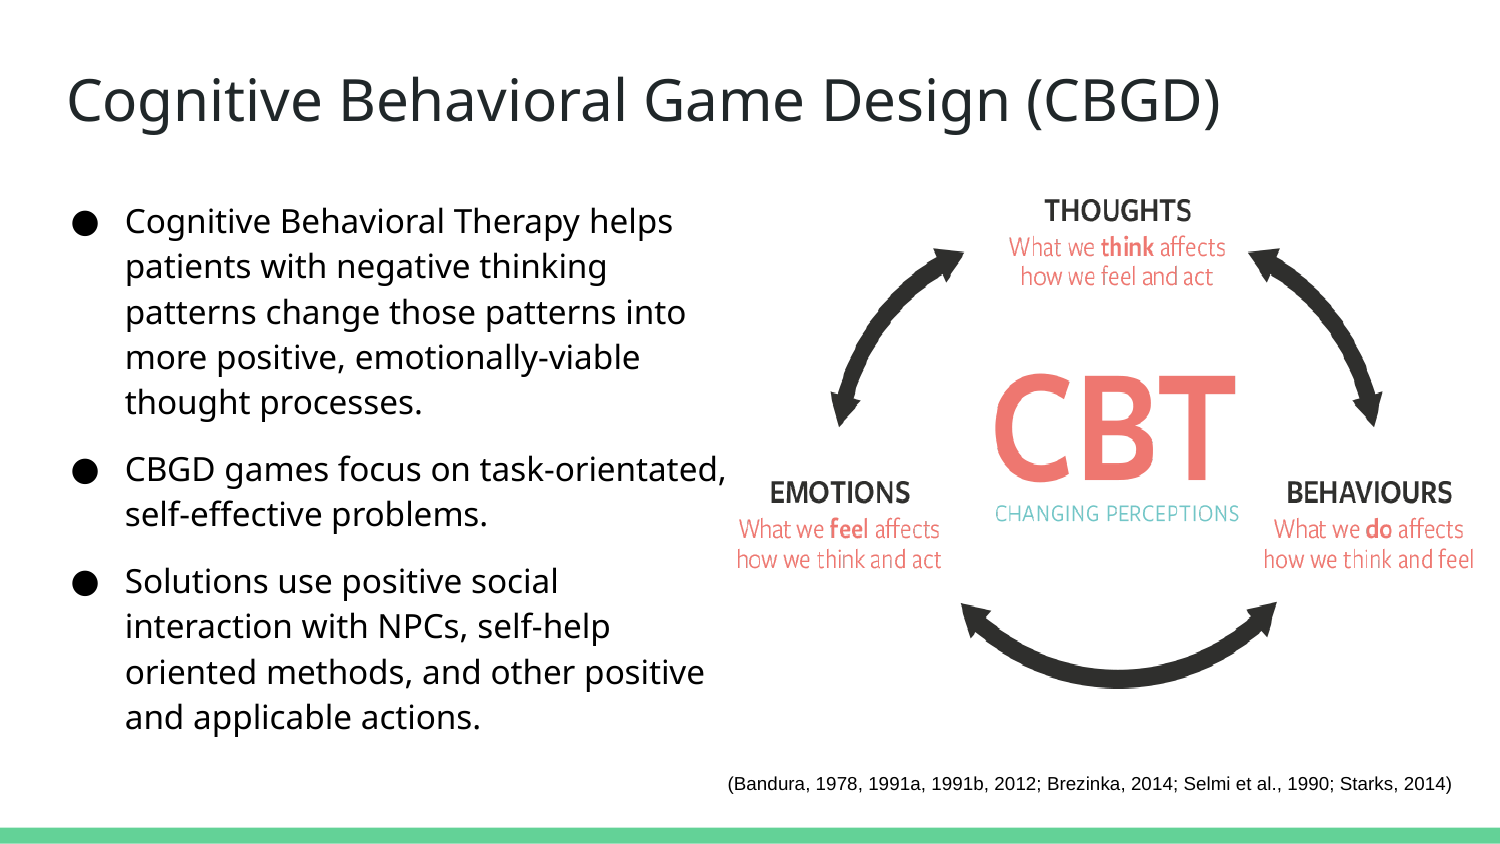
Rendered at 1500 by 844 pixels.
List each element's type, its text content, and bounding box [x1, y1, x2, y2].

picture [736, 193, 1474, 689]
title Cognitive Behavioral Game Design (CBGD) [51, 48, 1449, 142]
text_box (Bandura, 1978, 1991a, 1991b, 2012; Brezinka, 2014; Selmi et al., 1990; Starks, 2014) [712, 753, 1474, 807]
list Cognitive Behavioral Therapy helps patients with negative thinking patterns change those patterns into more positive, emotionally-viable thought processes. CBGD games focus on task-orientated, self-effective problems. Solutions use positive social interaction with NPCs, self-help oriented methods, and other positive and applicable actions. [34, 179, 750, 740]
